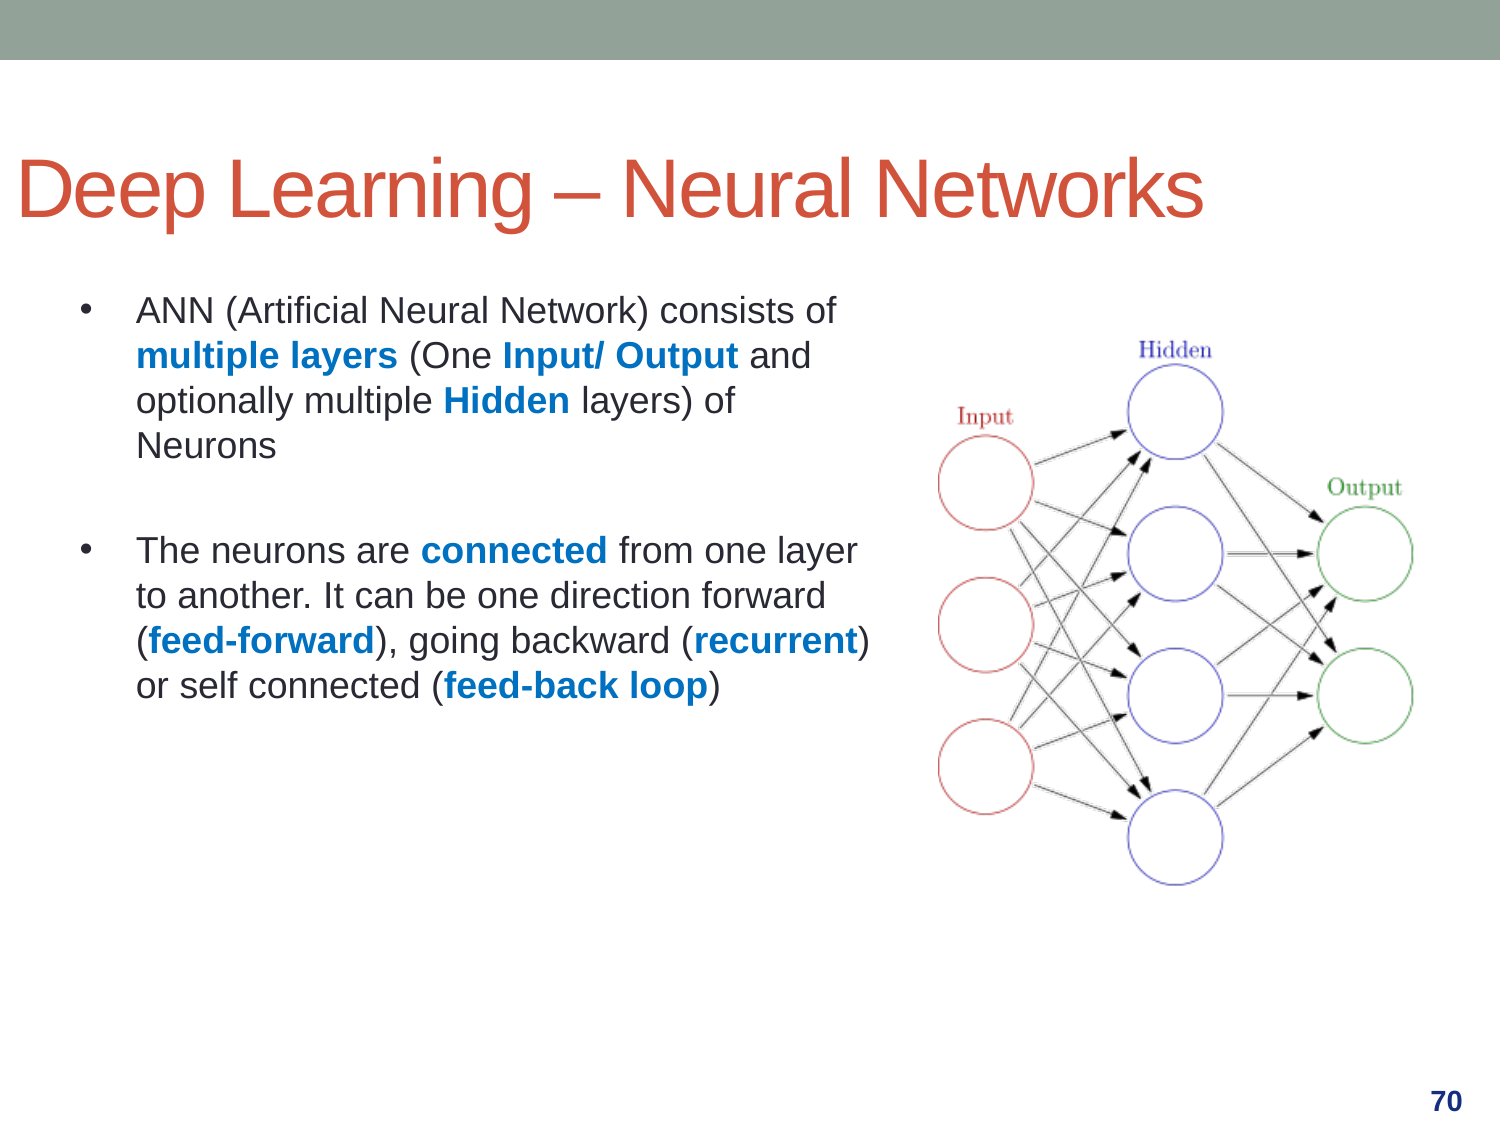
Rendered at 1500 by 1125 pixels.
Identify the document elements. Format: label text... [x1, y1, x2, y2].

slide_number 70 [1415, 1070, 1499, 1125]
title Deep Learning – Neural Networks [0, 101, 1325, 266]
text_box ANN (Artificial Neural Network) consists of multiple layers (One Input/ Output and optionally multiple Hidden layers) of Neurons The neurons are connected from one layer to another. It can be one direction forward (feed-forward), going backward (recurrent) or self connected (feed-back loop) [64, 278, 892, 929]
picture [938, 337, 1415, 911]
